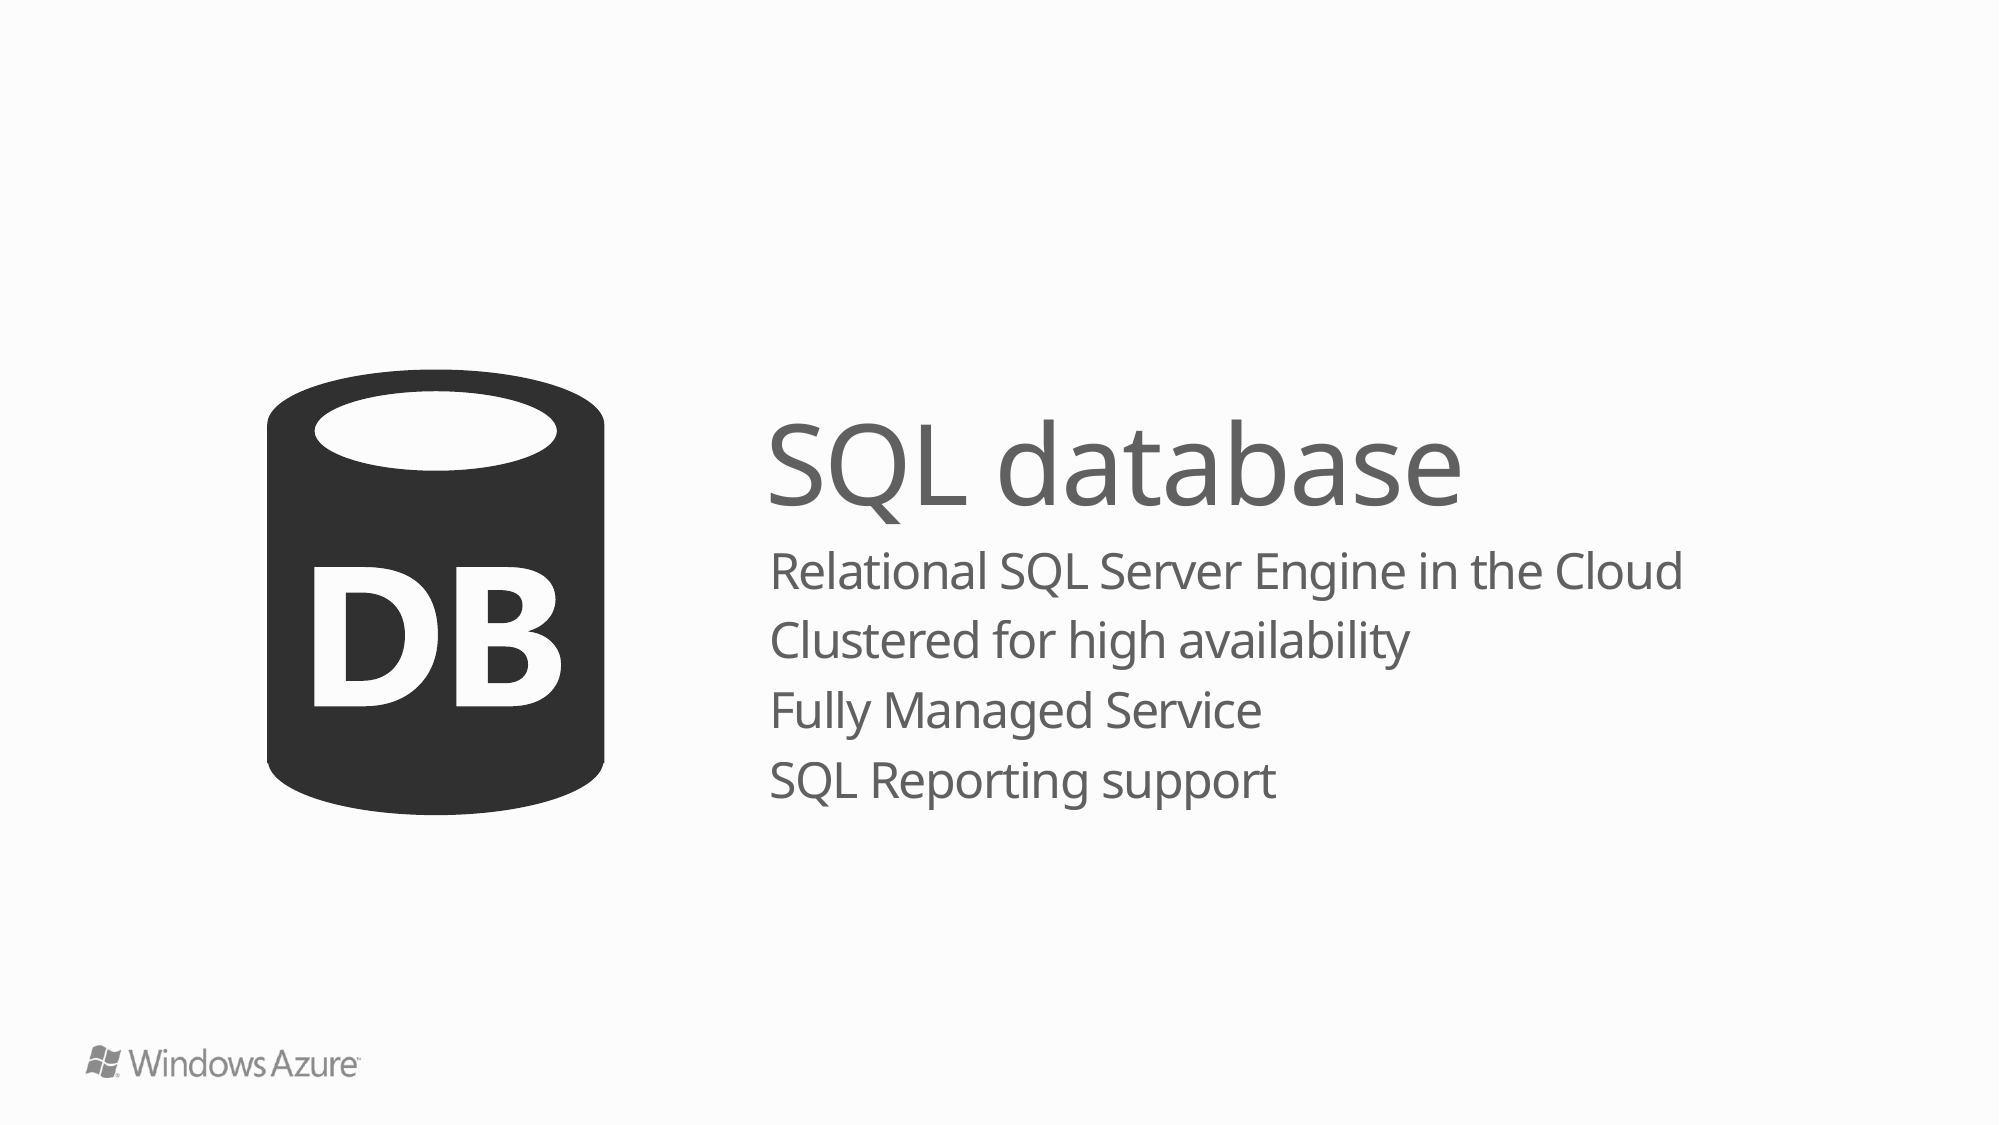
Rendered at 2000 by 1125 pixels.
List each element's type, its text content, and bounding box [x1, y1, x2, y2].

text_box [265, 367, 607, 818]
text_box Relational SQL Server Engine in the Cloud Clustered for high availability Fully Managed Service SQL Reporting support [768, 539, 1816, 810]
text_box SQL database [765, 408, 1810, 530]
